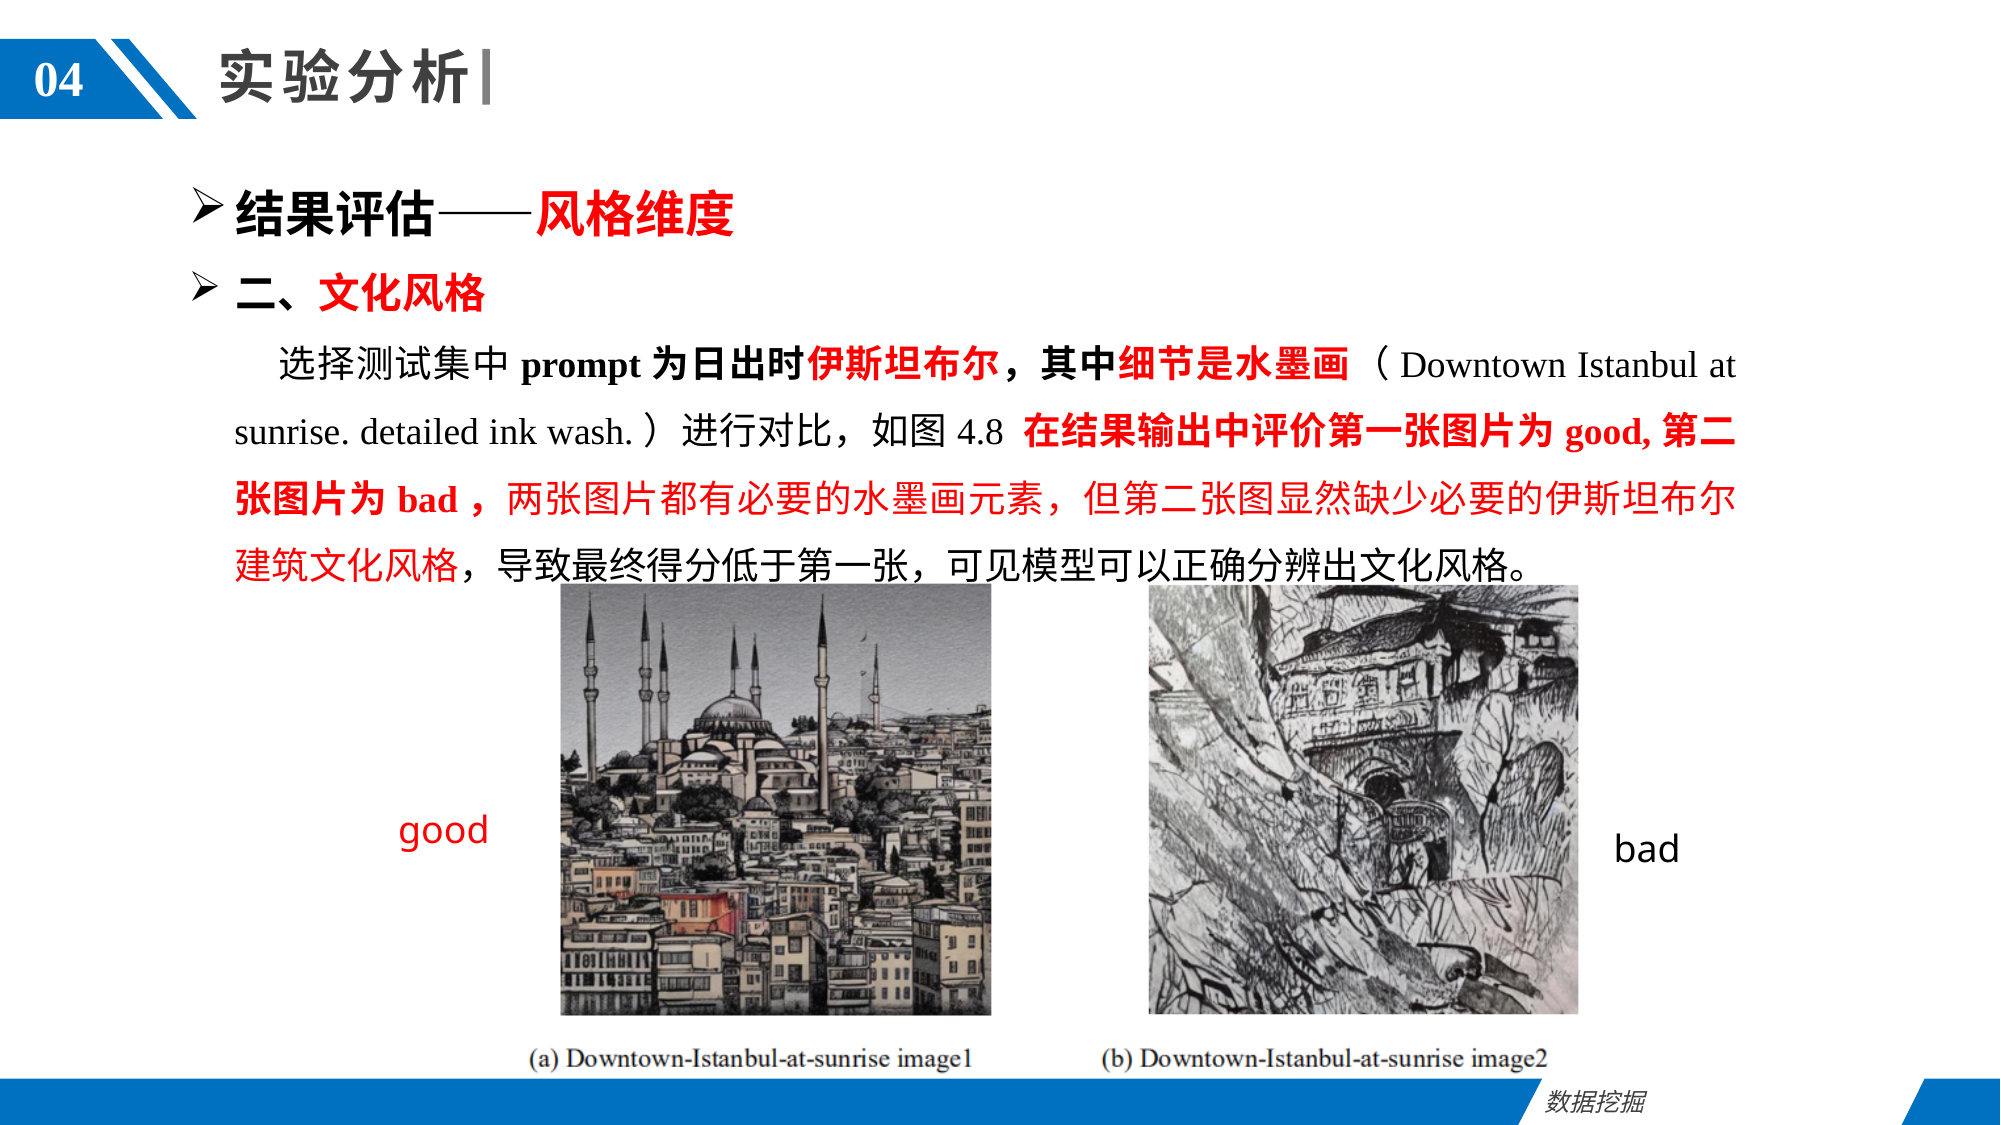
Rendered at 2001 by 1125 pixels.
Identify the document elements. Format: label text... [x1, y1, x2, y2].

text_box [0, 1078, 2000, 1125]
text_box 实验分析 [203, 33, 637, 118]
text_box good [383, 798, 505, 859]
text_box bad [1598, 817, 1696, 877]
text_box [481, 48, 491, 106]
picture [520, 572, 1586, 1078]
text_box 结果评估——风格维度 二、文化风格 选择测试集中prompt为日出时伊斯坦布尔，其中细节是水墨画（Downtown Istanbul at sunrise. detailed ink wash.）进行对比，如图4.8 在结果输出中评价第一张图片为good,第二张图片为bad，两张图片都有必要的水墨画元素，但第二张图显然缺少必要的伊斯坦布尔建筑文化风格，导致最终得分低于第一张，可见模型可以正确分辨出文化风格。 [173, 144, 1752, 595]
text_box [0, 38, 197, 119]
